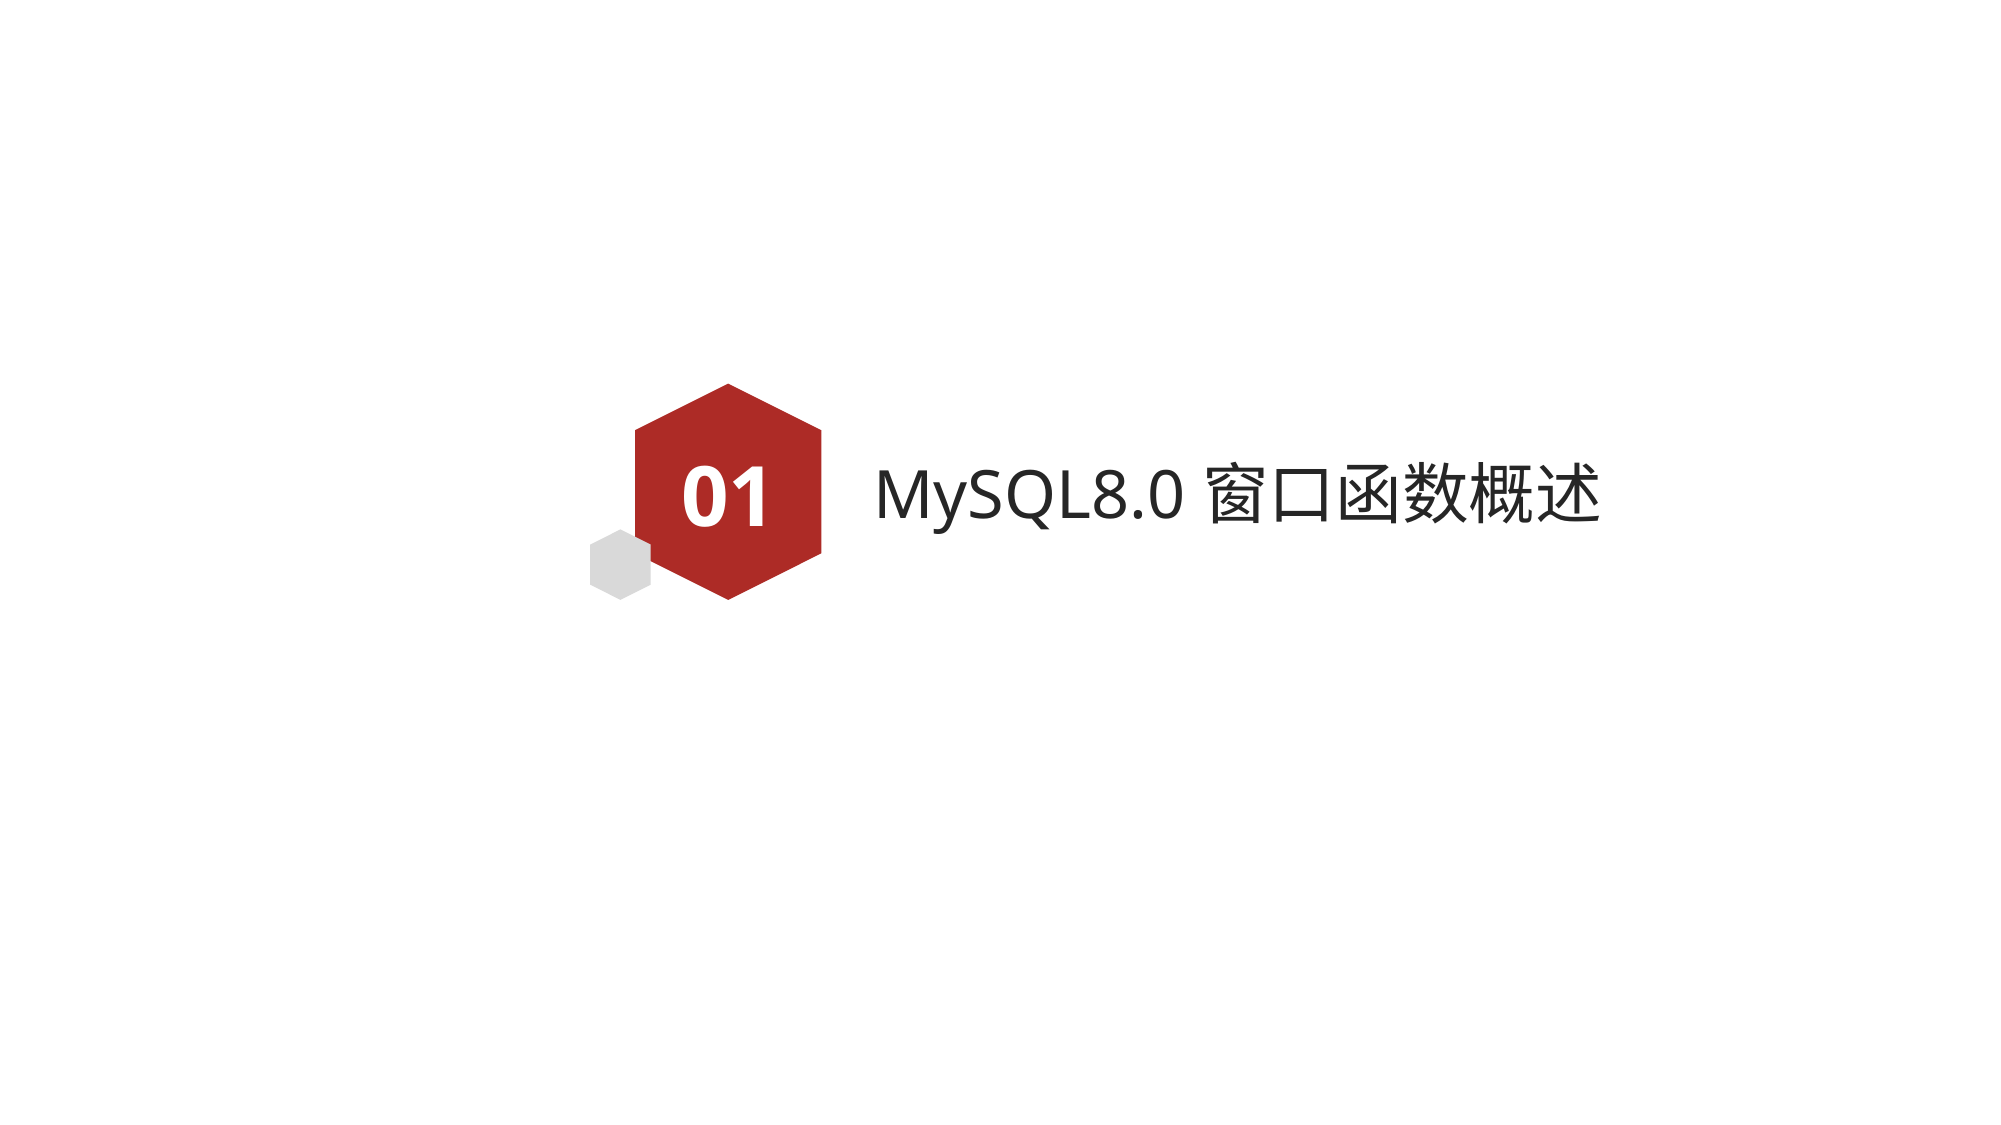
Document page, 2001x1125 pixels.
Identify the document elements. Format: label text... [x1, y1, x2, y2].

list 01 [636, 404, 822, 594]
title MySQL8.0窗口函数概述 [858, 453, 1950, 672]
